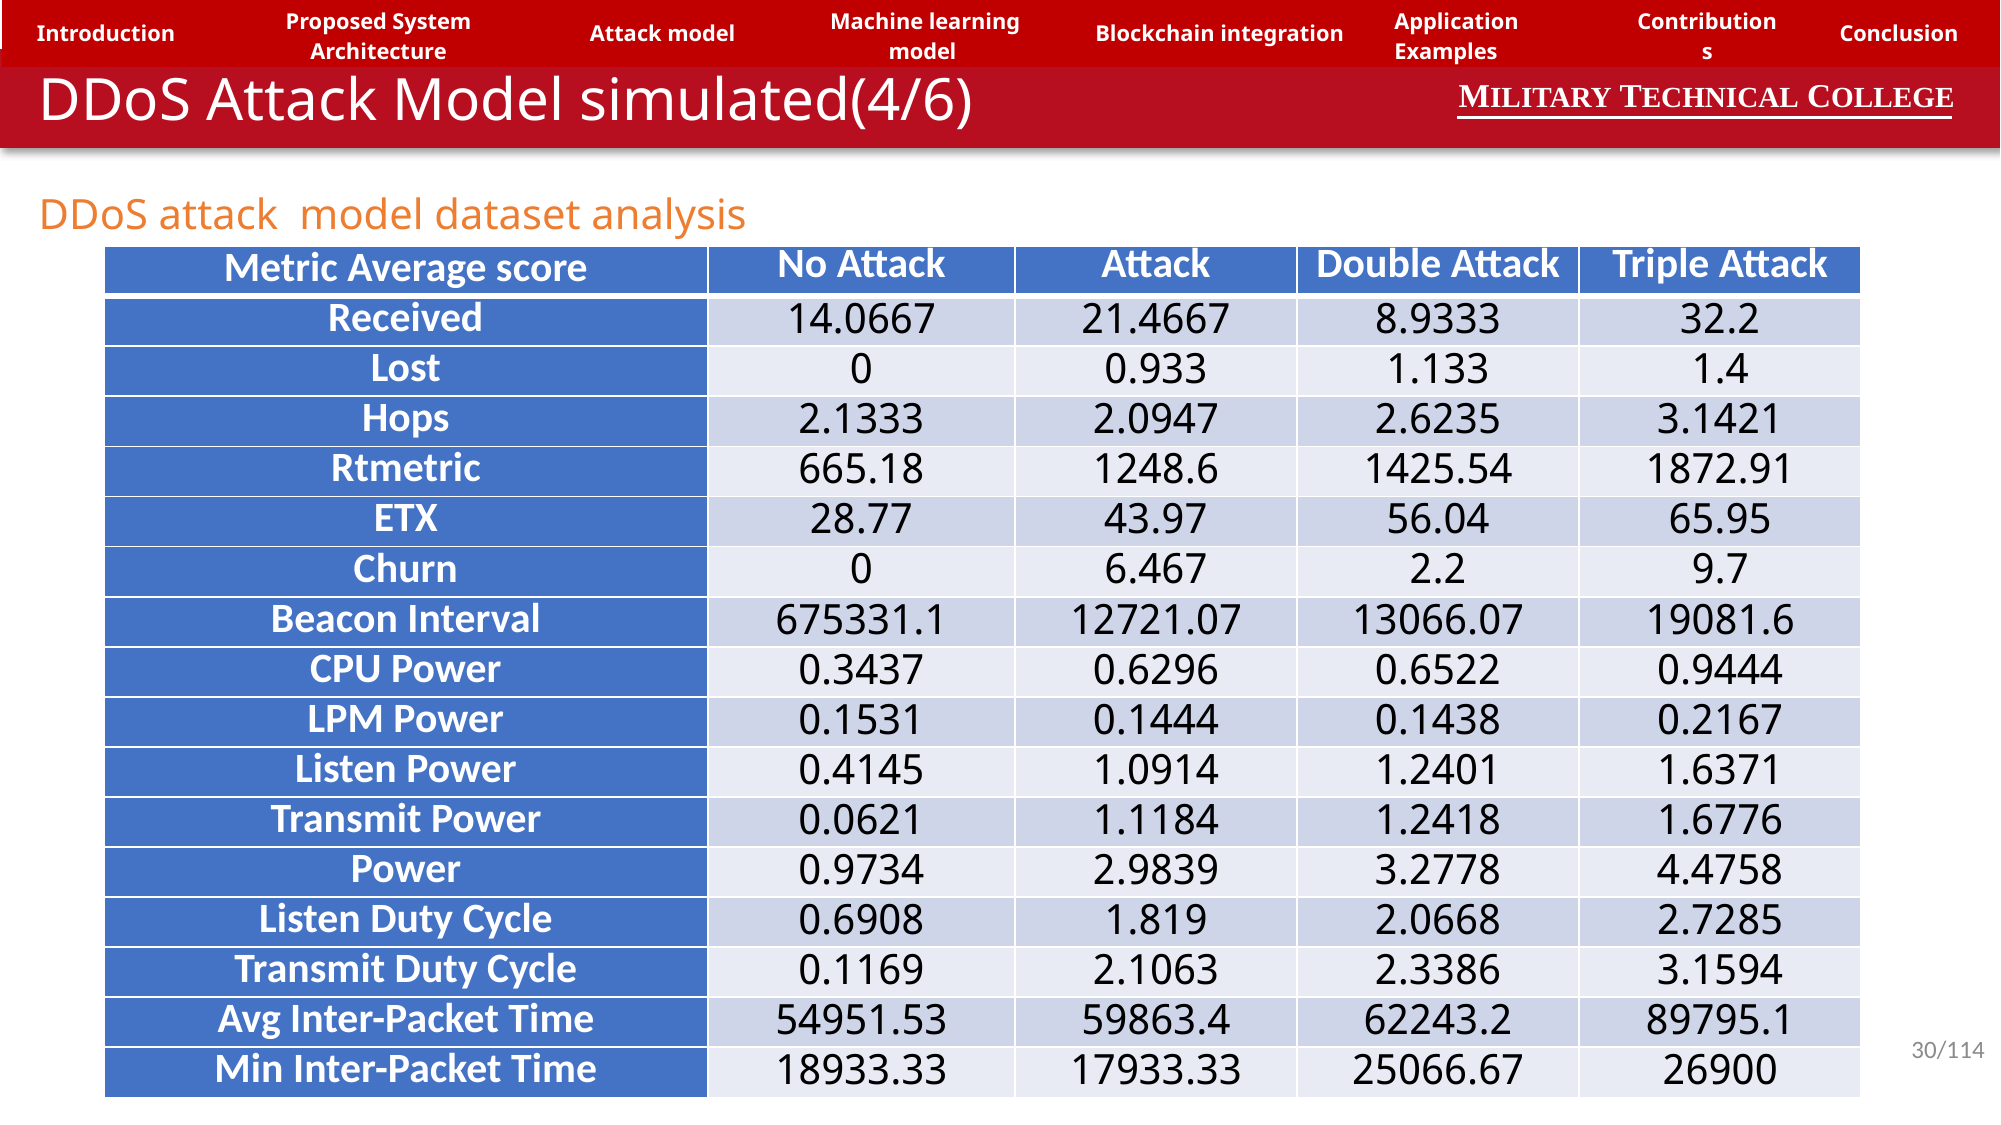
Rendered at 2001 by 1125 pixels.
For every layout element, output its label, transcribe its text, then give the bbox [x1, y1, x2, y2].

table_cell Beacon Interval [105, 598, 707, 646]
table_header Conclusion [1797, 0, 2000, 49]
table_cell Received [105, 299, 707, 345]
table_cell 32.2 [1580, 299, 1860, 345]
table_cell 14.0667 [709, 299, 1014, 345]
table_cell Lost [105, 347, 707, 395]
table_cell 0.0621 [709, 798, 1014, 846]
table_cell Min Inter-Packet Time [105, 1048, 707, 1097]
table_cell 1.2401 [1298, 748, 1578, 796]
table_cell LPM Power [105, 698, 707, 746]
table_cell 17933.33 [1016, 1048, 1296, 1097]
table_cell 0.4145 [709, 748, 1014, 796]
table_header Double Attack [1298, 247, 1578, 293]
table_cell 0 [709, 347, 1014, 395]
table_cell 0 [709, 547, 1014, 596]
table_cell 2.1063 [1016, 948, 1296, 996]
table_cell 665.18 [709, 447, 1014, 496]
table_header Introduction [2, 0, 211, 49]
table_cell 2.2 [1298, 547, 1578, 596]
table_cell 3.1594 [1580, 948, 1860, 996]
table_cell 675331.1 [709, 598, 1014, 646]
table_cell 6.467 [1016, 547, 1296, 596]
table_header Attack [1016, 247, 1296, 293]
table_cell 1872.91 [1580, 447, 1860, 496]
text_box DDoS attack model dataset analysis [23, 180, 1034, 246]
table_cell 0.1444 [1016, 698, 1296, 746]
table_cell 2.6235 [1298, 397, 1578, 446]
table_header Contributions [1618, 0, 1797, 49]
table_cell 4.4758 [1580, 848, 1860, 896]
table_cell 43.97 [1016, 497, 1296, 546]
table_cell 0.9734 [709, 848, 1014, 896]
table_cell 21.4667 [1016, 299, 1296, 345]
table_cell 59863.4 [1016, 998, 1296, 1046]
table_cell CPU Power [105, 648, 707, 696]
table_header Triple Attack [1580, 247, 1860, 293]
table_cell 1.2418 [1298, 798, 1578, 846]
table_header Machine learning model [785, 0, 1066, 49]
table_cell 62243.2 [1298, 998, 1578, 1046]
table_cell Avg Inter-Packet Time [105, 998, 707, 1046]
table_cell Churn [105, 547, 707, 596]
table_cell 2.3386 [1298, 948, 1578, 996]
table_cell 19081.6 [1580, 598, 1860, 646]
table_cell 3.1421 [1580, 397, 1860, 446]
table_cell 28.77 [709, 497, 1014, 546]
table_header Attack model [546, 0, 785, 49]
table_cell Hops [105, 397, 707, 446]
table_cell 1425.54 [1298, 447, 1578, 496]
table_cell Transmit Duty Cycle [105, 948, 707, 996]
table_cell 9.7 [1580, 547, 1860, 596]
table_cell 12721.07 [1016, 598, 1296, 646]
table_header Proposed System Architecture [211, 0, 546, 49]
table_cell 1.4 [1580, 347, 1860, 395]
table_cell 0.1438 [1298, 698, 1578, 746]
table_cell 2.9839 [1016, 848, 1296, 896]
table_cell 1248.6 [1016, 447, 1296, 496]
table_cell 0.3437 [709, 648, 1014, 696]
table_cell 1.819 [1016, 898, 1296, 946]
table_cell 0.1531 [709, 698, 1014, 746]
table_cell 25066.67 [1298, 1048, 1578, 1097]
table_cell 0.2167 [1580, 698, 1860, 746]
table_cell Transmit Power [105, 798, 707, 846]
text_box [1443, 66, 2000, 123]
table_cell 8.9333 [1298, 299, 1578, 345]
table_cell 13066.07 [1298, 598, 1578, 646]
table_cell 89795.1 [1580, 998, 1860, 1046]
table_cell ETX [105, 497, 707, 546]
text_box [0, 49, 2000, 148]
table_cell 2.7285 [1580, 898, 1860, 946]
table_cell 0.6296 [1016, 648, 1296, 696]
table_cell 0.933 [1016, 347, 1296, 395]
table_cell Listen Duty Cycle [105, 898, 707, 946]
table_cell 0.9444 [1580, 648, 1860, 696]
table_cell 1.1184 [1016, 798, 1296, 846]
table_header Application Examples [1379, 0, 1618, 49]
table_cell 26900 [1580, 1048, 1860, 1097]
table_cell 18933.33 [709, 1048, 1014, 1097]
table_header No Attack [709, 247, 1014, 293]
table_cell Listen Power [105, 748, 707, 796]
table_header Metric Average score [105, 247, 707, 293]
table_cell 0.6522 [1298, 648, 1578, 696]
table_cell 2.0947 [1016, 397, 1296, 446]
table_cell 3.2778 [1298, 848, 1578, 896]
table_cell 54951.53 [709, 998, 1014, 1046]
table_cell 1.6371 [1580, 748, 1860, 796]
table_cell Rtmetric [105, 447, 707, 496]
table_cell 65.95 [1580, 497, 1860, 546]
table_cell 0.1169 [709, 948, 1014, 996]
table_cell 2.1333 [709, 397, 1014, 446]
table_cell Power [105, 848, 707, 896]
table_cell 1.0914 [1016, 748, 1296, 796]
table_cell 1.133 [1298, 347, 1578, 395]
table_cell 1.6776 [1580, 798, 1860, 846]
table_cell 2.0668 [1298, 898, 1578, 946]
table_cell 0.6908 [709, 898, 1014, 946]
table_header Blockchain integration [1066, 0, 1379, 49]
table_cell 56.04 [1298, 497, 1578, 546]
